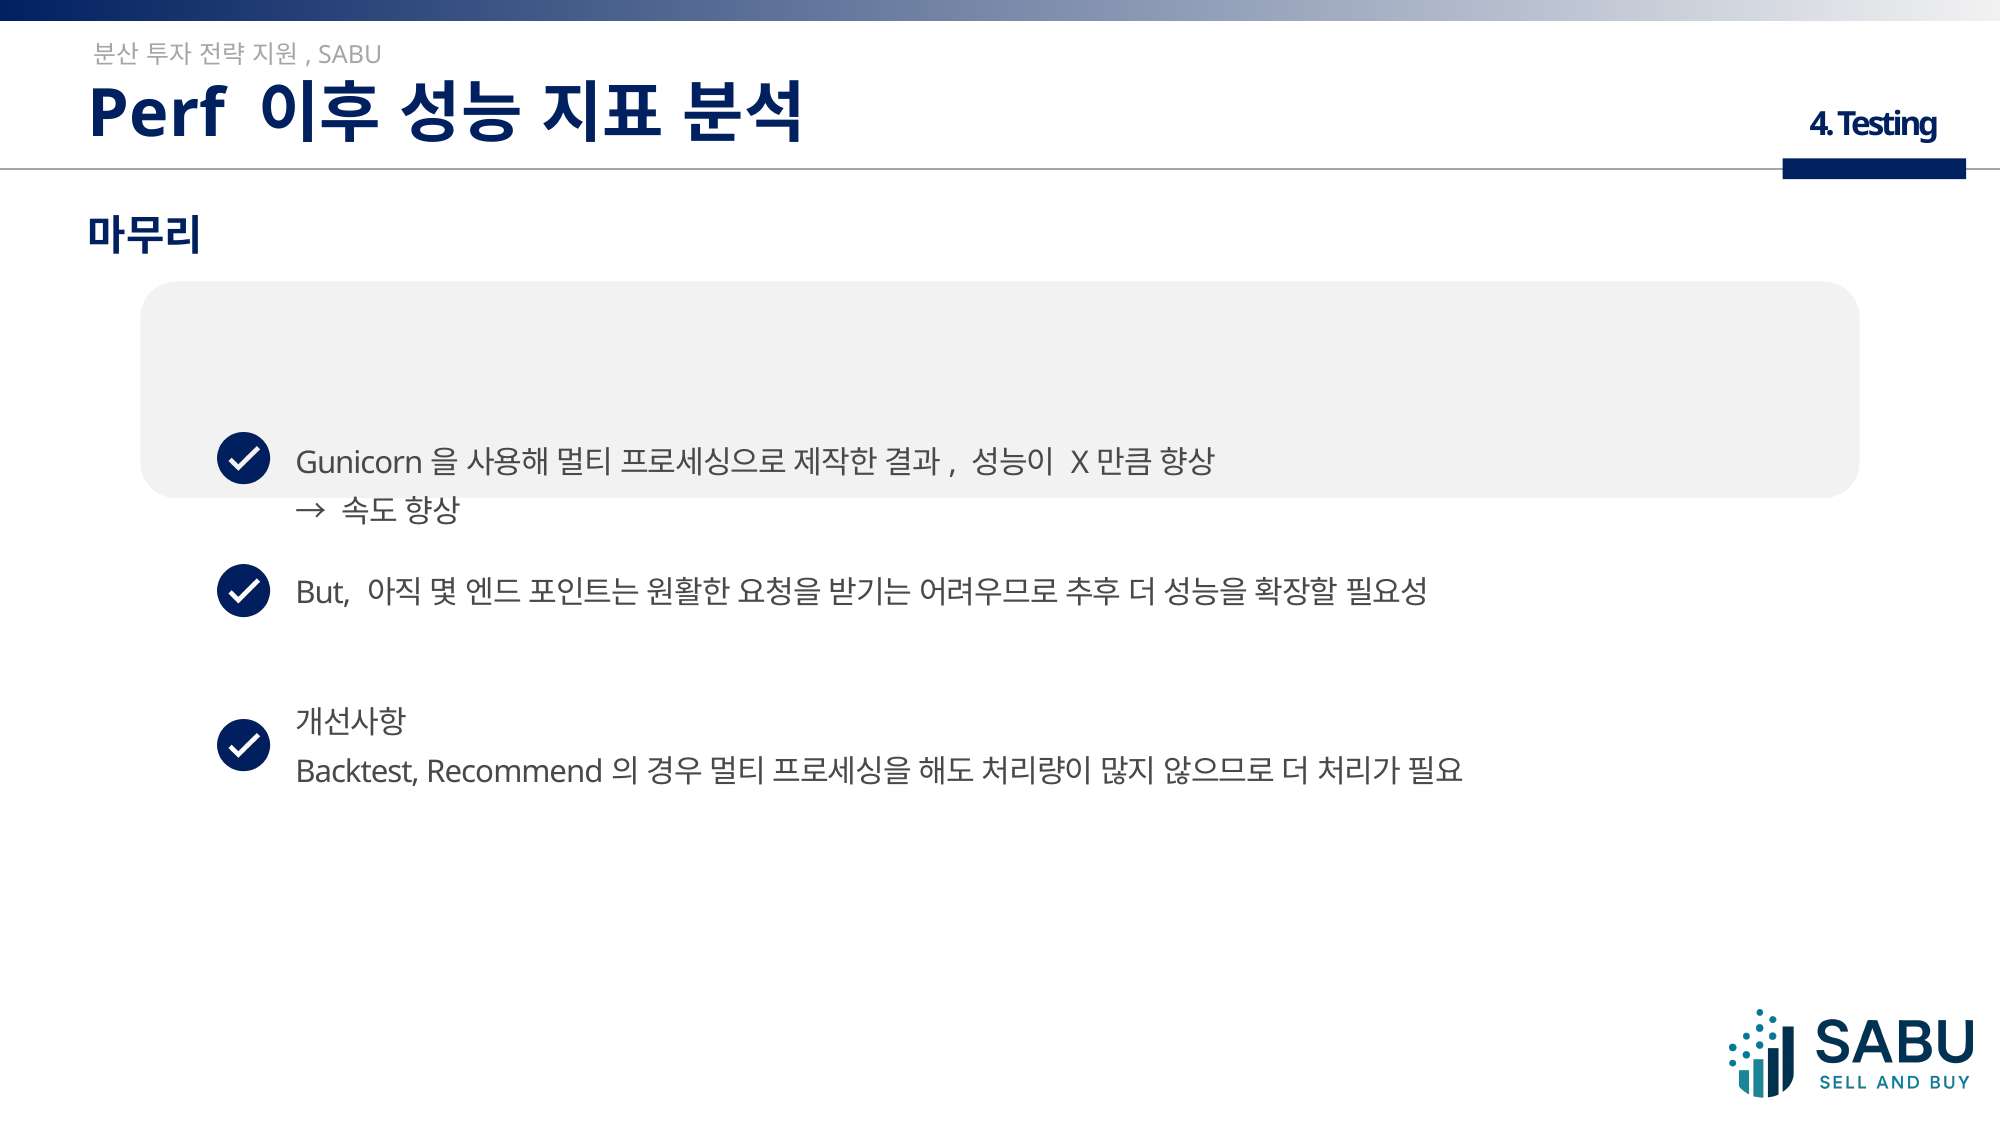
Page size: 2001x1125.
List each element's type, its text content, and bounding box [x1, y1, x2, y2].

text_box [209, 556, 1640, 624]
text_box [0, 0, 2000, 22]
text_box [209, 692, 1640, 788]
text_box Perf 이후 성능 지표 분석 [87, 70, 809, 151]
text_box 분산 투자 전략 지원, SABU [94, 38, 407, 69]
text_box 마무리 [87, 208, 809, 260]
text_box [138, 279, 1862, 500]
picture [1729, 1009, 1973, 1098]
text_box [209, 424, 1240, 526]
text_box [1769, 101, 1979, 180]
